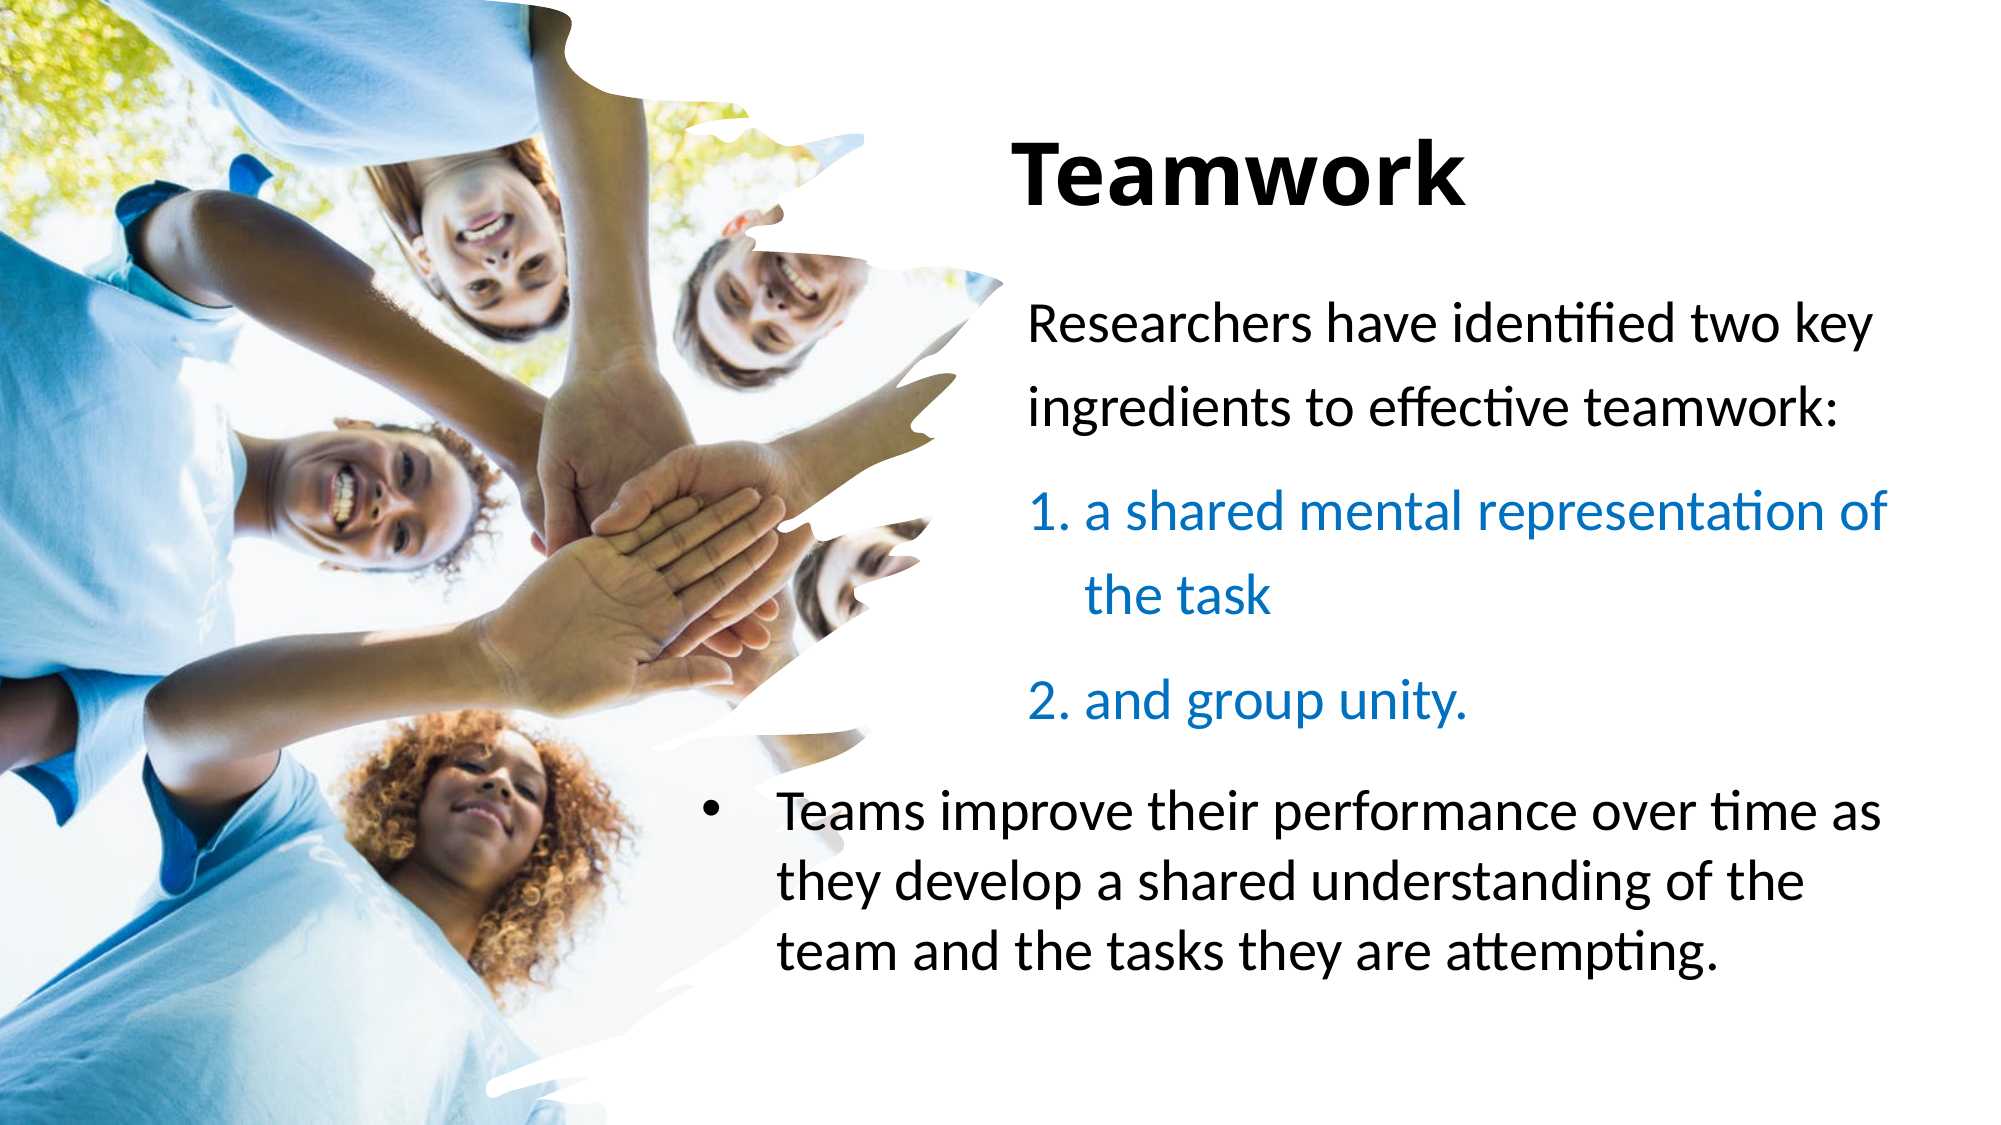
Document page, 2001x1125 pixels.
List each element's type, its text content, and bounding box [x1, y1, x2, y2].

text_box Researchers have identified two key ingredients to effective teamwork: a shared mental representation of the task and group unity. [1012, 262, 1960, 563]
picture [0, 0, 1004, 1125]
text_box Teams improve their performance over time as they develop a shared understanding of the team and the tasks they are attempting. [1004, 764, 1949, 990]
title Teamwork [1004, 92, 1891, 263]
text_box [1004, 0, 2000, 1125]
